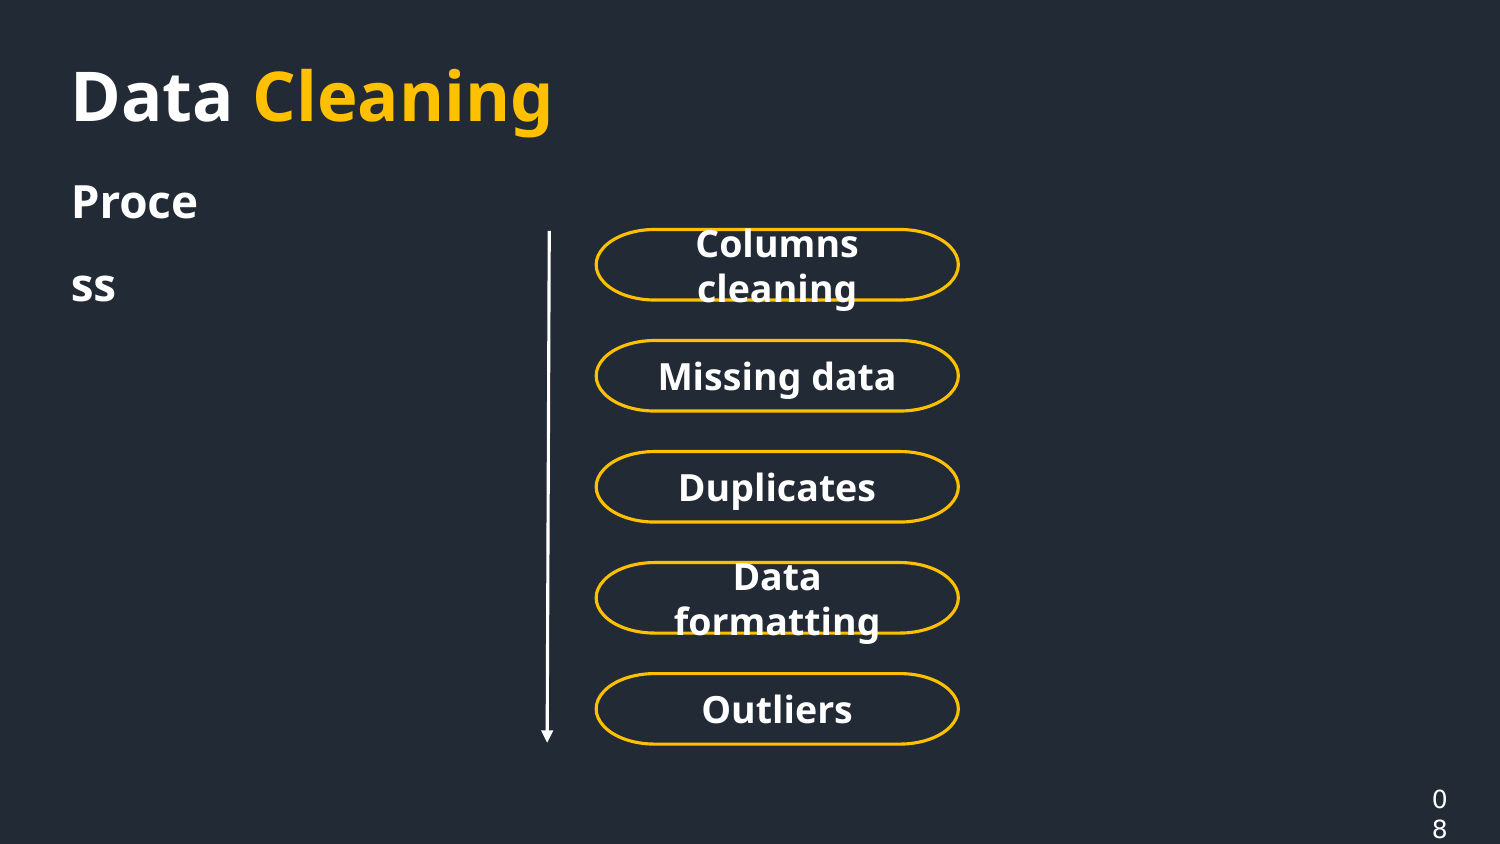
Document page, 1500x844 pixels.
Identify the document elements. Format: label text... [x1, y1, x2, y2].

text_box Duplicates [596, 451, 959, 523]
text_box Outliers [596, 673, 959, 745]
text_box Data Cleaning [59, 47, 810, 279]
text_box Data formatting [596, 562, 959, 634]
text_box Process [59, 140, 230, 219]
text_box Columns cleaning [596, 229, 959, 301]
text_box Missing data [596, 340, 959, 412]
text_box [546, 230, 550, 743]
text_box 08 [1413, 777, 1466, 820]
